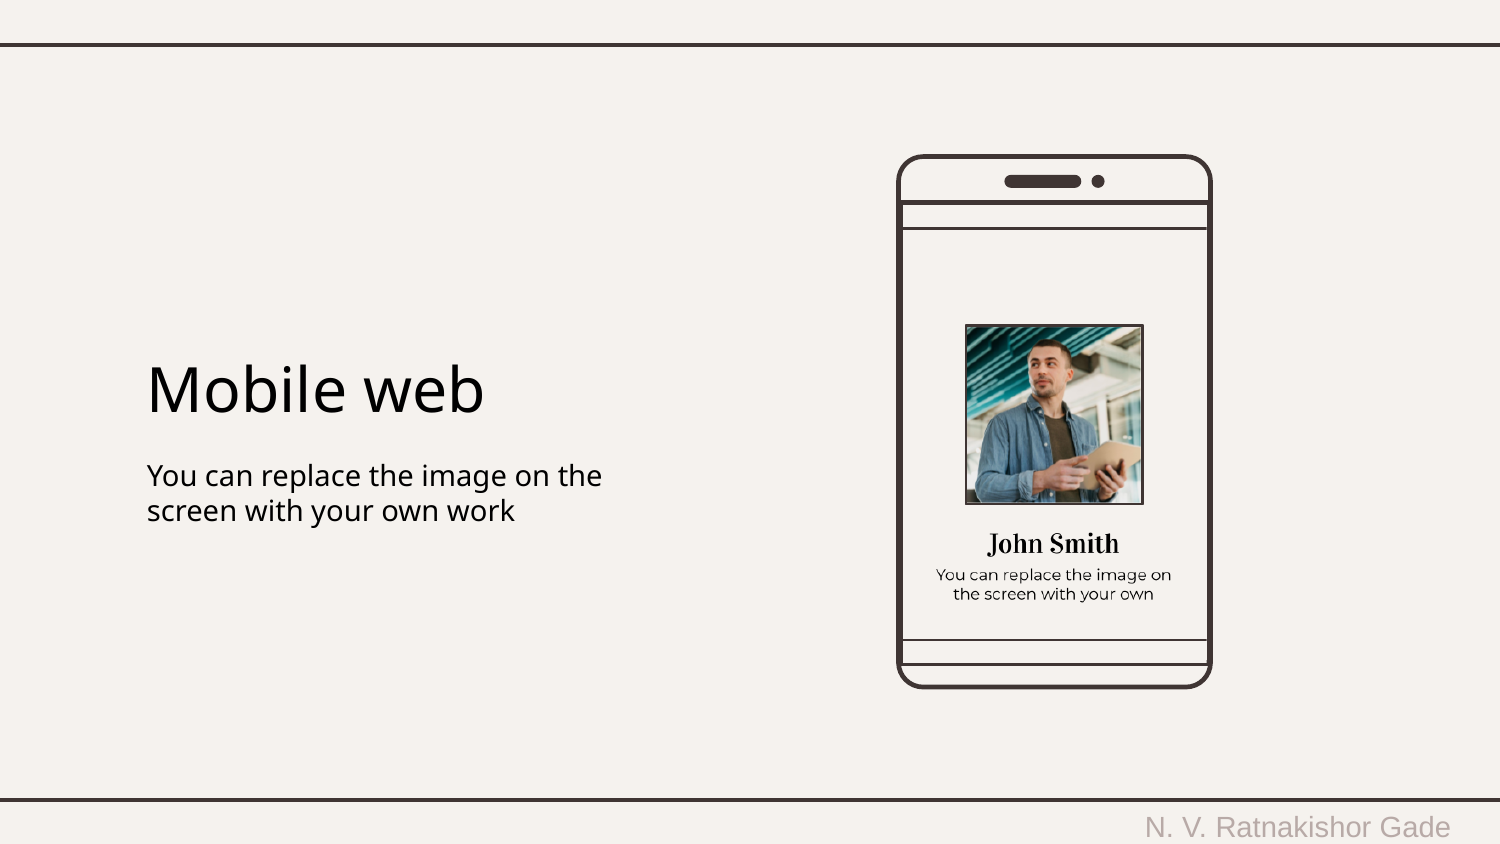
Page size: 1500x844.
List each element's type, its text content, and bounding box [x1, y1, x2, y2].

picture [902, 204, 1207, 663]
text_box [898, 156, 1211, 207]
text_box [898, 667, 1211, 688]
title Mobile web [131, 334, 803, 446]
subtitle You can replace the image on the screen with your own work [131, 441, 651, 534]
